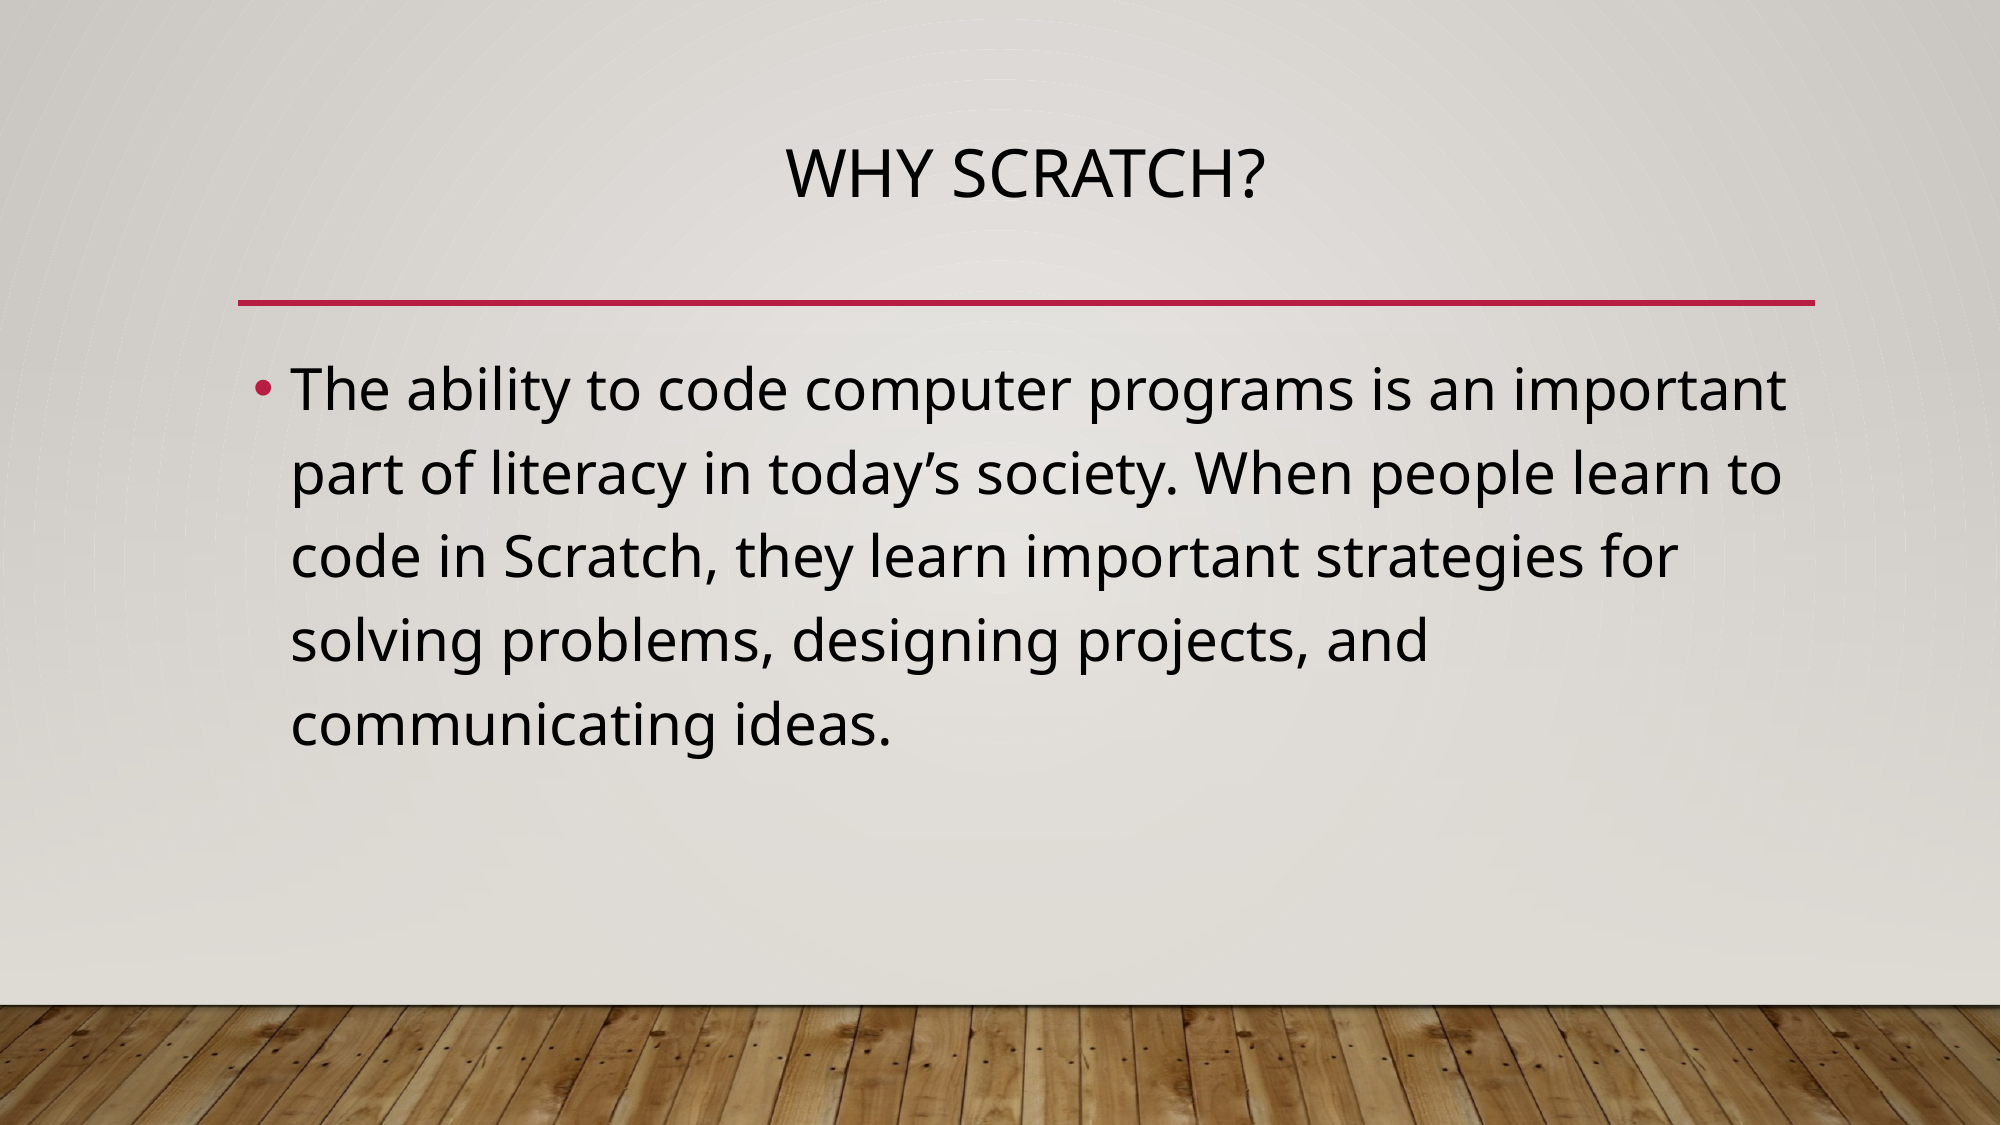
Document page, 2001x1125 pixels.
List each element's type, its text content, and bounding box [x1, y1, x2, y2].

list The ability to code computer programs is an important part of literacy in today’s society. When people learn to code in Scratch, they learn important strategies for solving problems, designing projects, and communicating ideas. [238, 330, 1814, 897]
title Why scratch? [238, 131, 1814, 305]
picture [0, 1005, 2000, 1125]
